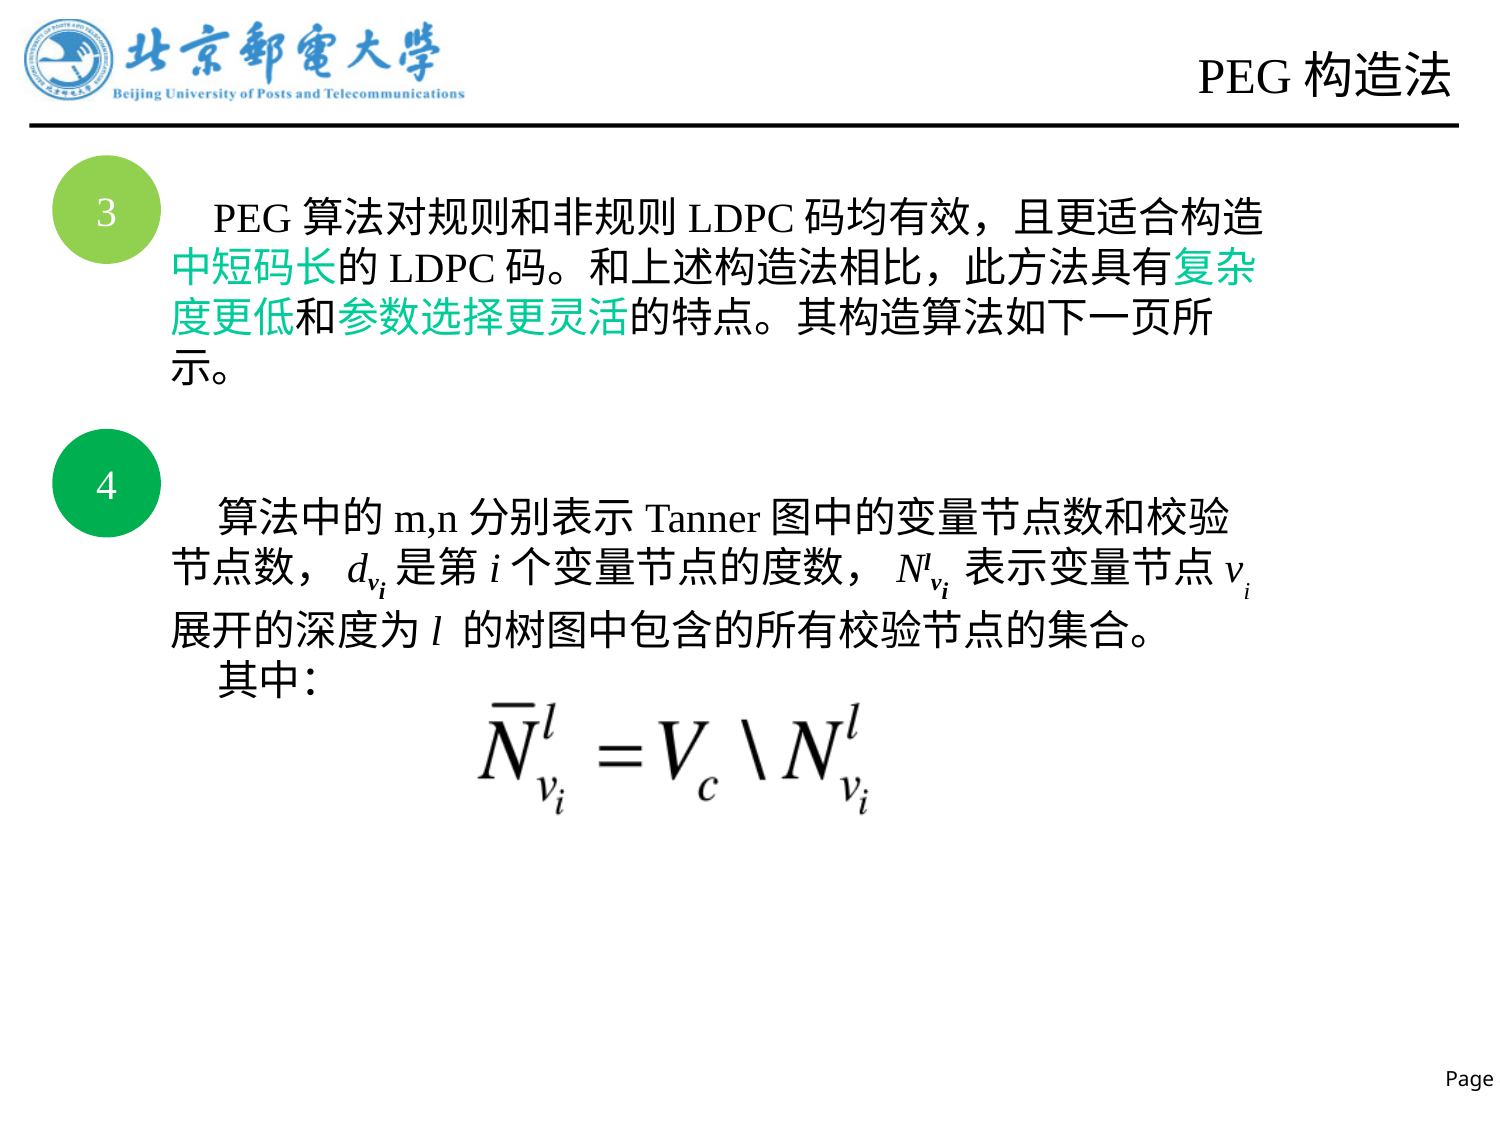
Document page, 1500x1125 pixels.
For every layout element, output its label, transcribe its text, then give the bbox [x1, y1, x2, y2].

text_box PEG算法对规则和非规则LDPC码均有效，且更适合构造中短码长的LDPC码。和上述构造法相比，此方法具有复杂度更低和参数选择更灵活的特点。其构造算法如下一页所示。 算法中的m,n分别表示Tanner图中的变量节点数和校验节点数，dvi是第i个变量节点的度数，Nlvi 表示变量节点vi展开的深度为l 的树图中包含的所有校验节点的集合。 其中： [155, 183, 1282, 712]
text_box 4 [53, 429, 160, 537]
picture [444, 669, 891, 842]
text_box 3 [53, 156, 160, 263]
picture [23, 19, 467, 102]
title PEG构造法 [768, 16, 1469, 130]
